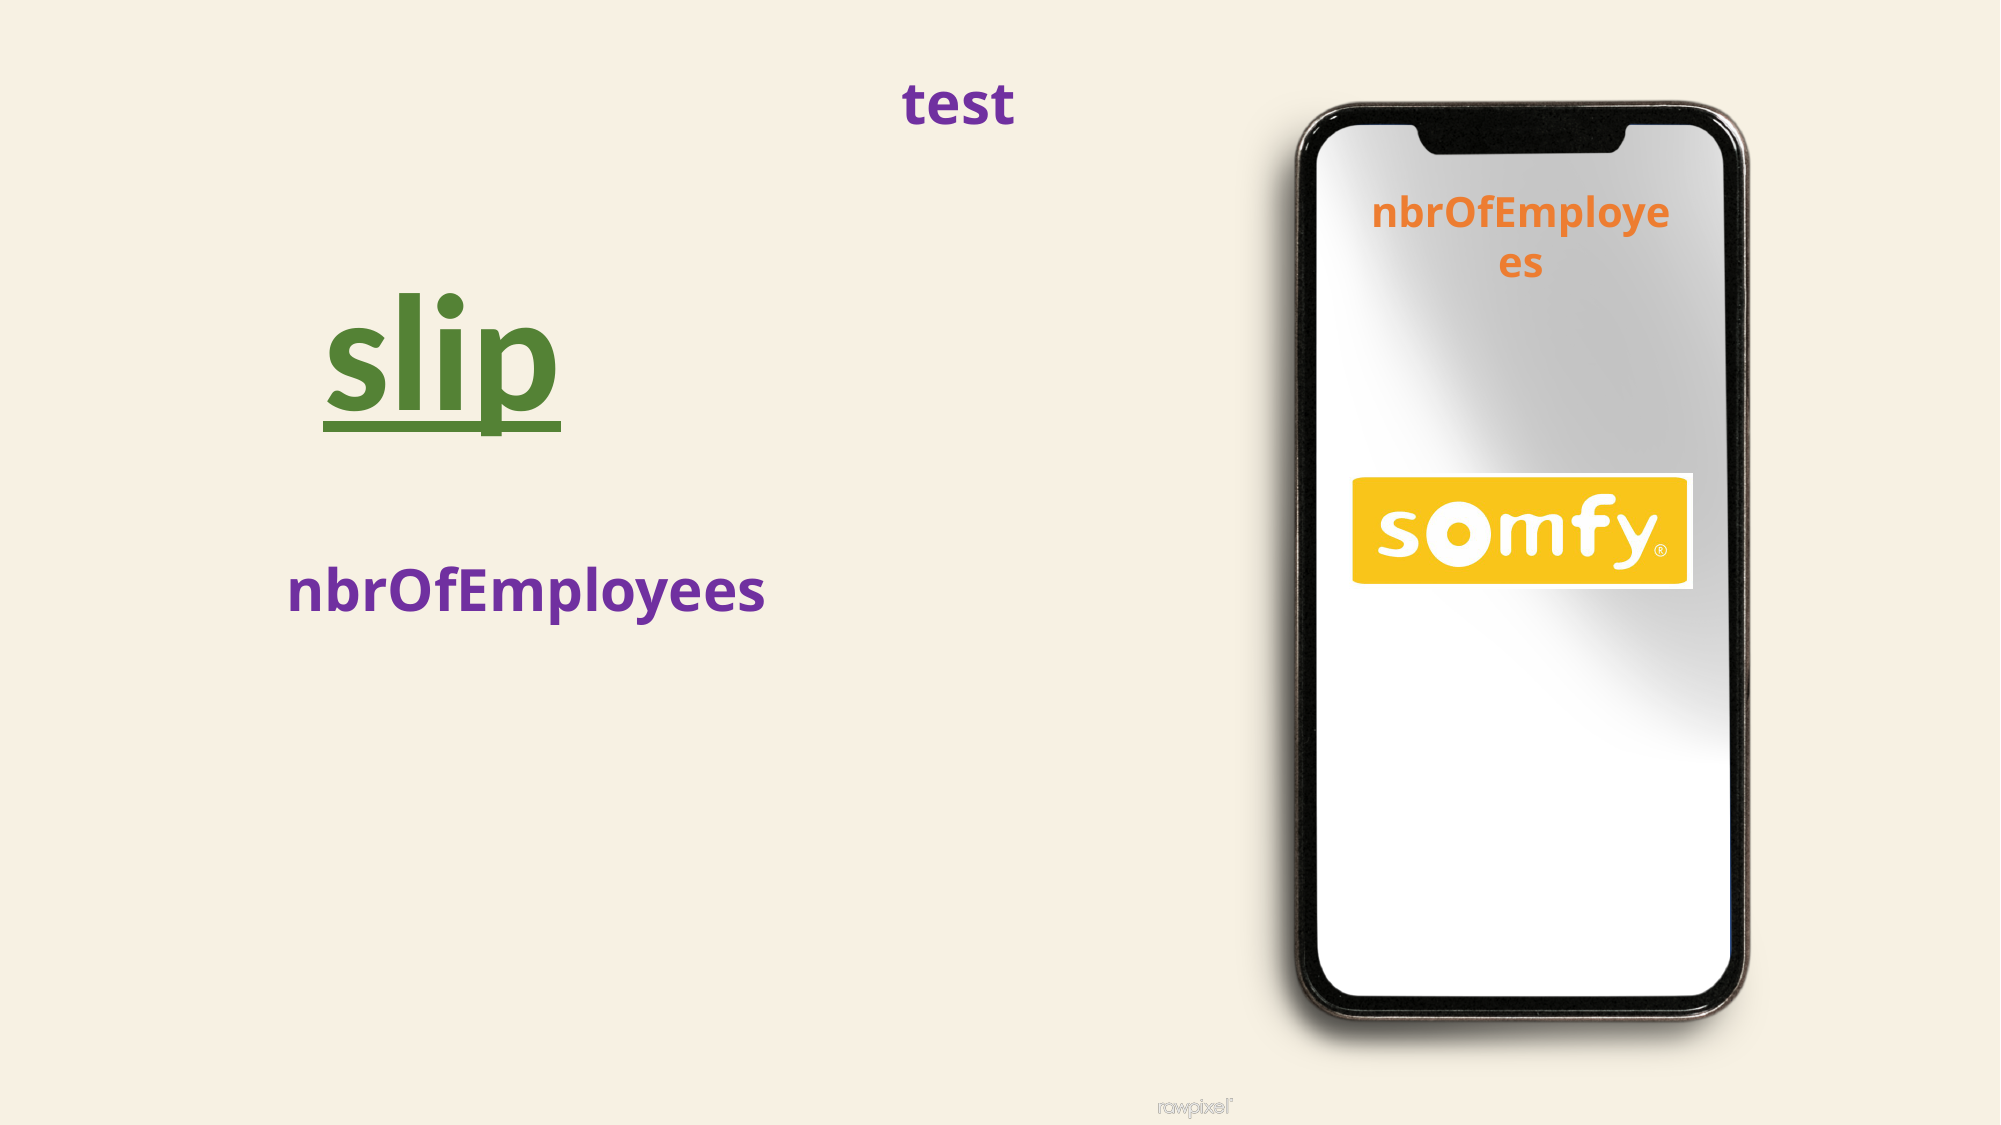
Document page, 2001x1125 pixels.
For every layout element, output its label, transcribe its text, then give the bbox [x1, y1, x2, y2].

text_box nbrOfEmployees [268, 545, 782, 631]
picture [1145, 0, 1896, 1125]
text_box slip [308, 236, 577, 452]
text_box test [525, 59, 1031, 144]
